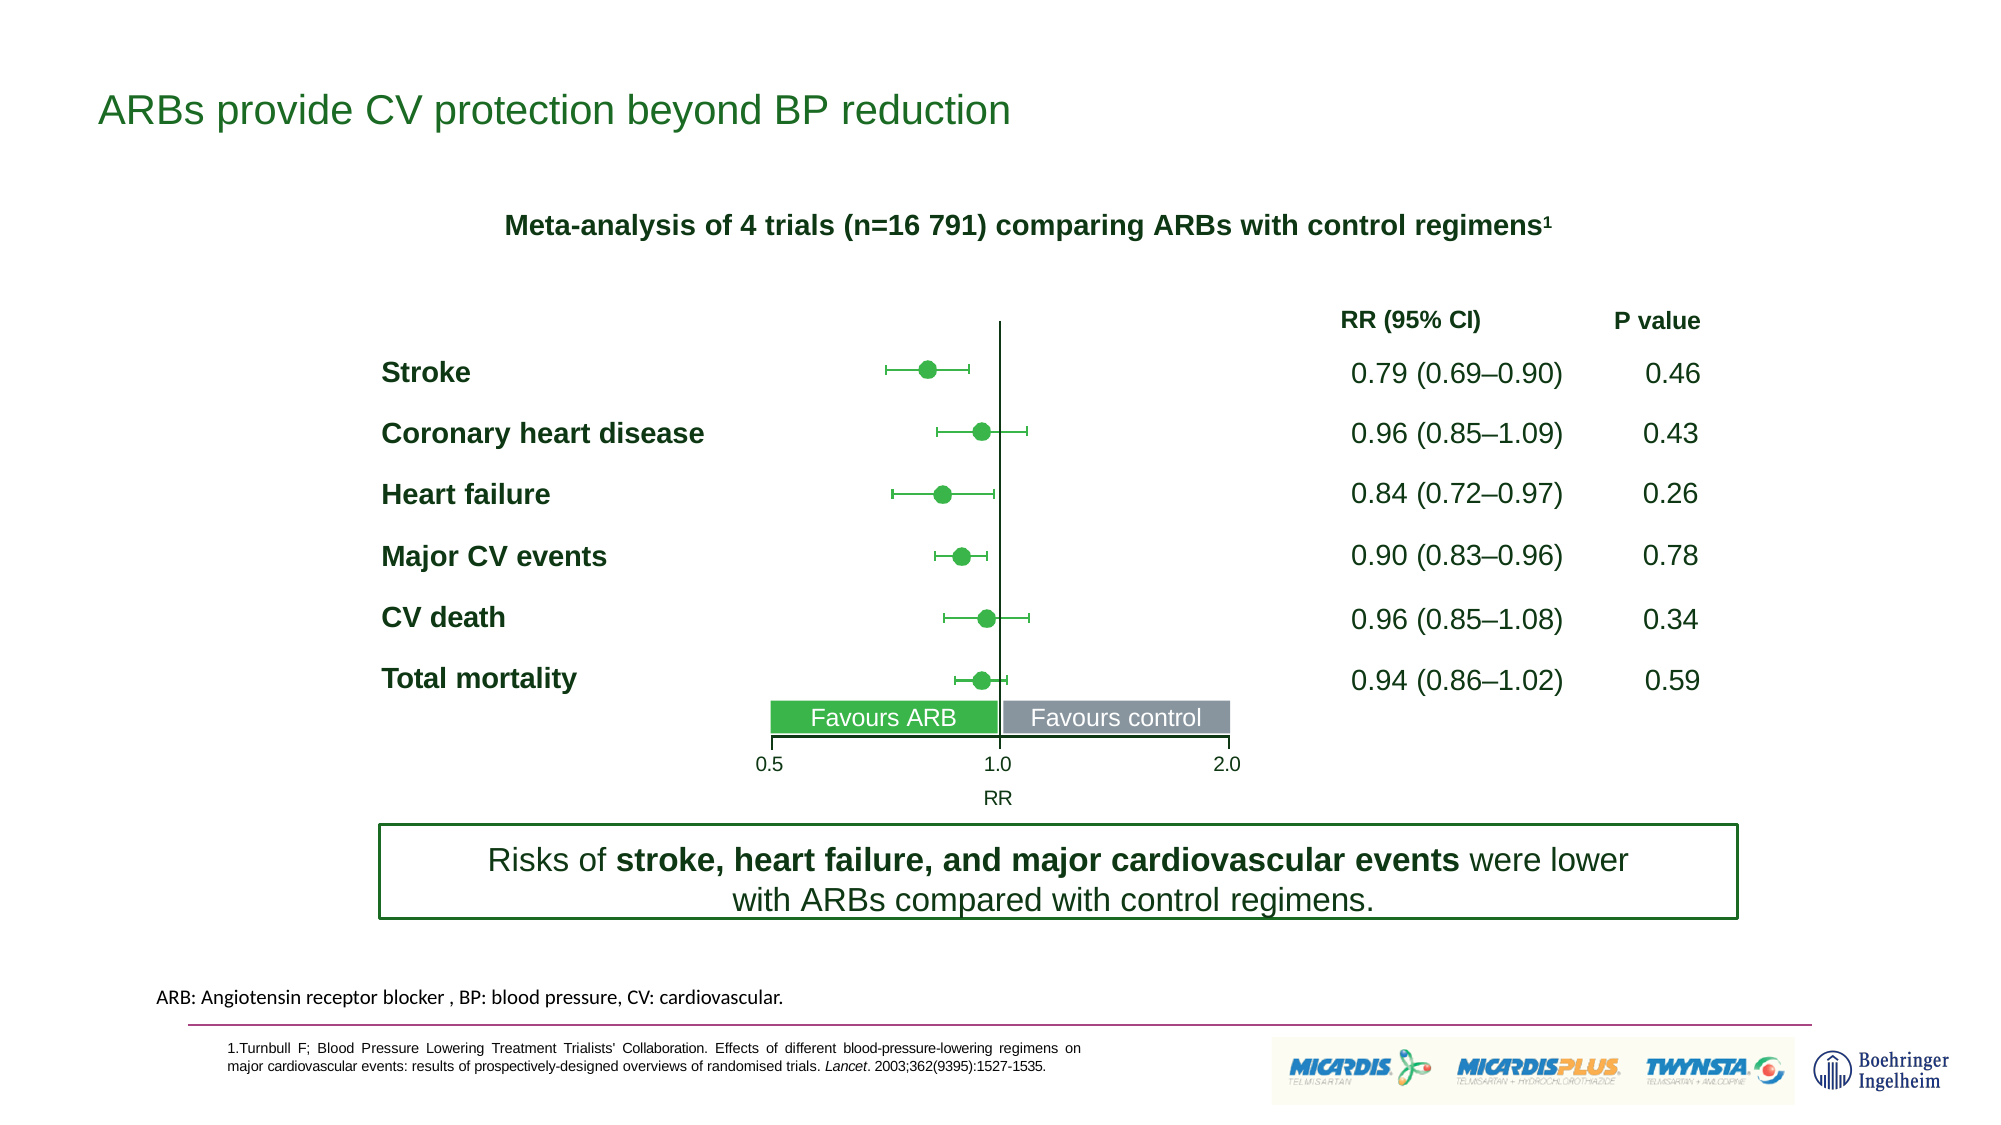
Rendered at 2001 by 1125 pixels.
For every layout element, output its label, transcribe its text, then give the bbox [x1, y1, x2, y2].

picture [1271, 1036, 1795, 1105]
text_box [378, 283, 1703, 812]
text_box Meta-analysis of 4 trials (n=16 791) comparing ARBs with control regimens1 [391, 204, 1660, 242]
text_box 1.Turnbull F; Blood Pressure Lowering Treatment Trialists' Collaboration. Effects of different blood-pressure-lowering regimens on major cardiovascular events: results of prospectively-designed overviews of randomised trials. Lancet. 2003;362(9395):1527-1535. [225, 1037, 1082, 1074]
picture [1812, 1049, 1950, 1093]
text_box Risks of stroke, heart failure, and major cardiovascular events were lower with ARBs compared with control regimens. [379, 824, 1738, 919]
title ARBs provide CV protection beyond BP reduction [96, 80, 1702, 271]
text_box ARB: Angiotensin receptor blocker , BP: blood pressure, CV: cardiovascular. [137, 976, 1117, 1017]
